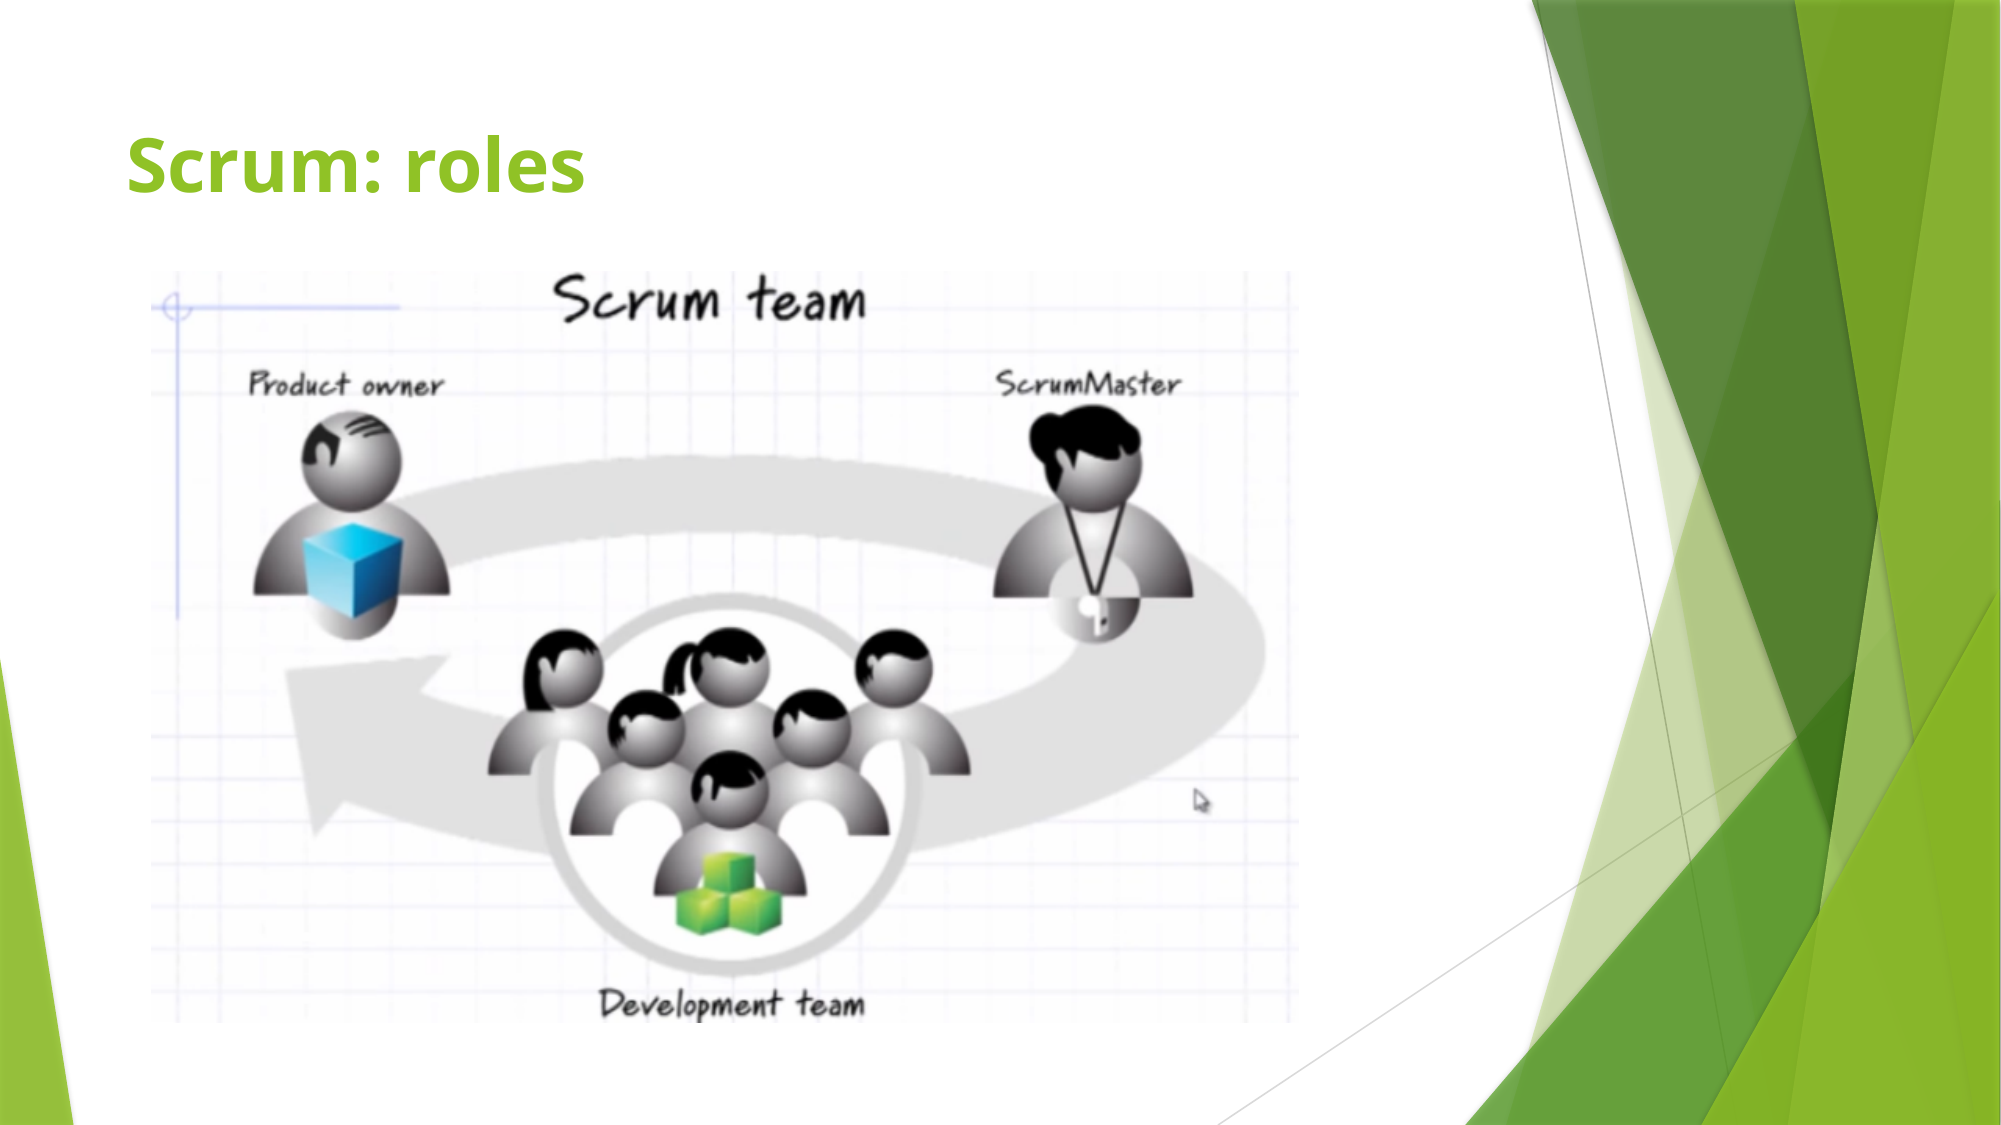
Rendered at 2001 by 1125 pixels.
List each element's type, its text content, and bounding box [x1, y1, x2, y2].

picture [150, 270, 1299, 1024]
title Scrum: roles [111, 54, 1522, 272]
